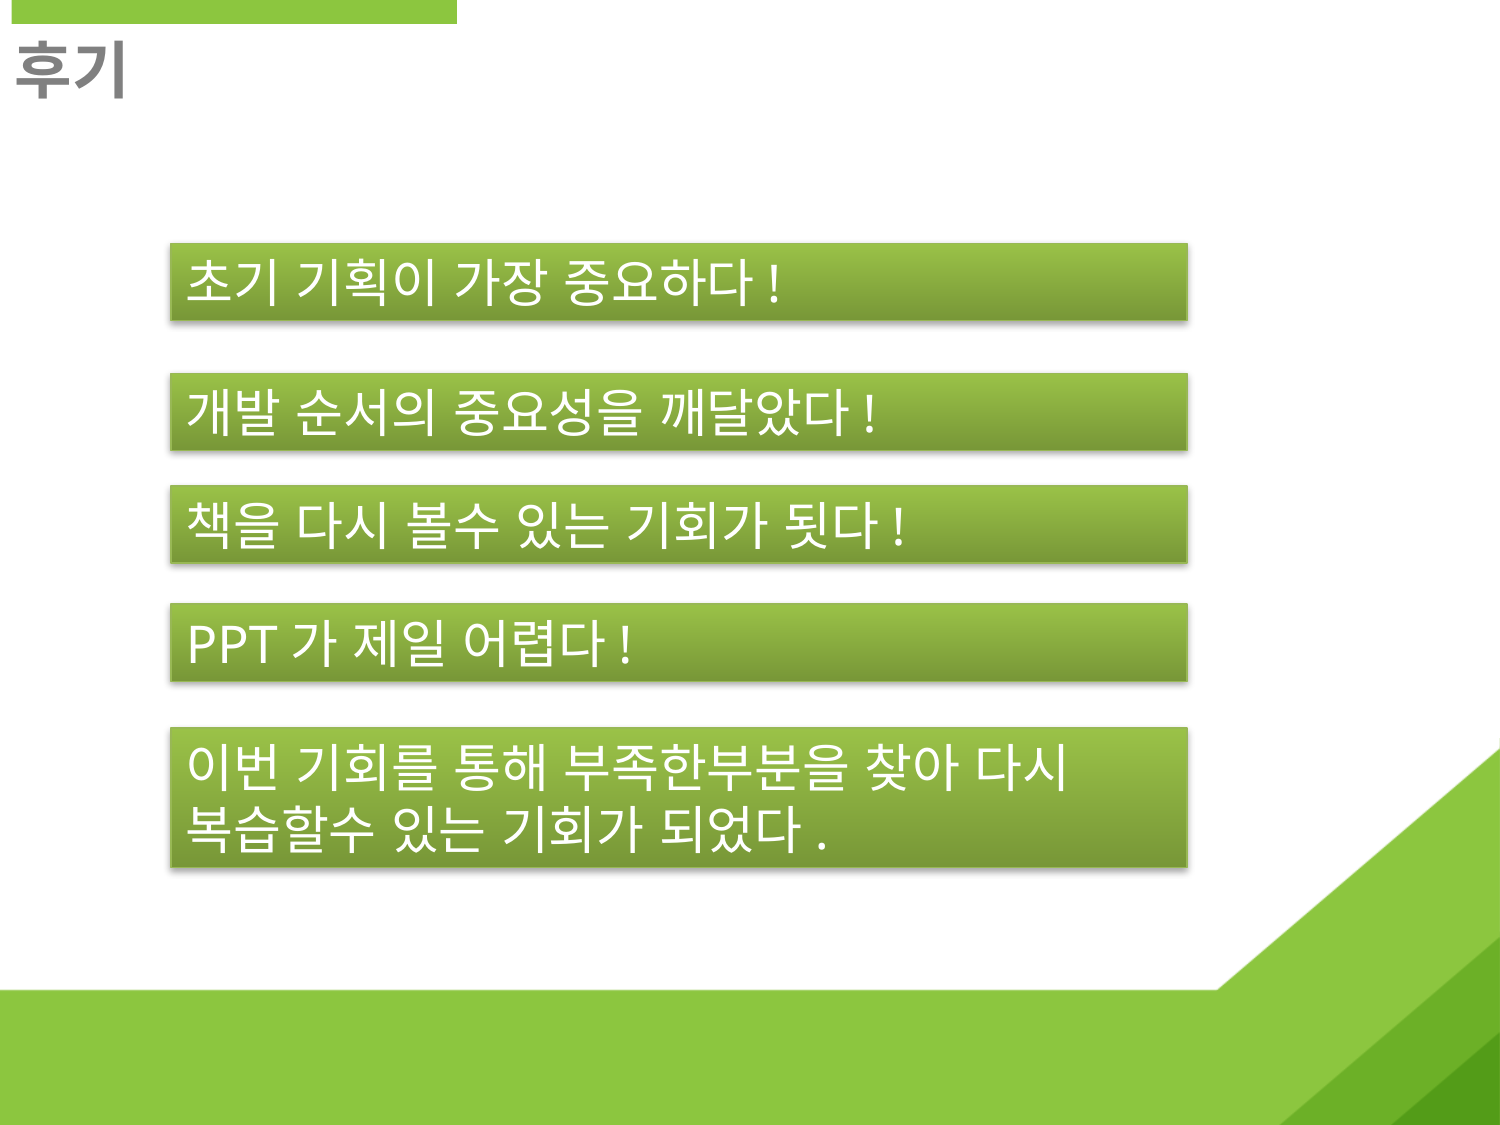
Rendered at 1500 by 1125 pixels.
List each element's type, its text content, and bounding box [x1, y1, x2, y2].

text_box 이번 기회를 통해 부족한부분을 찾아 다시 복습할수 있는 기회가 되었다. [170, 727, 1188, 736]
text_box 후기 [0, 23, 622, 114]
text_box 개발 순서의 중요성을 깨달았다! [170, 373, 1188, 451]
text_box PPT가 제일 어렵다! [170, 603, 1188, 682]
text_box 책을 다시 볼수 있는 기회가 됫다! [170, 485, 1188, 564]
text_box 초기 기획이 가장 중요하다! [170, 243, 1188, 321]
picture [0, 737, 1500, 1125]
picture [11, 0, 458, 24]
